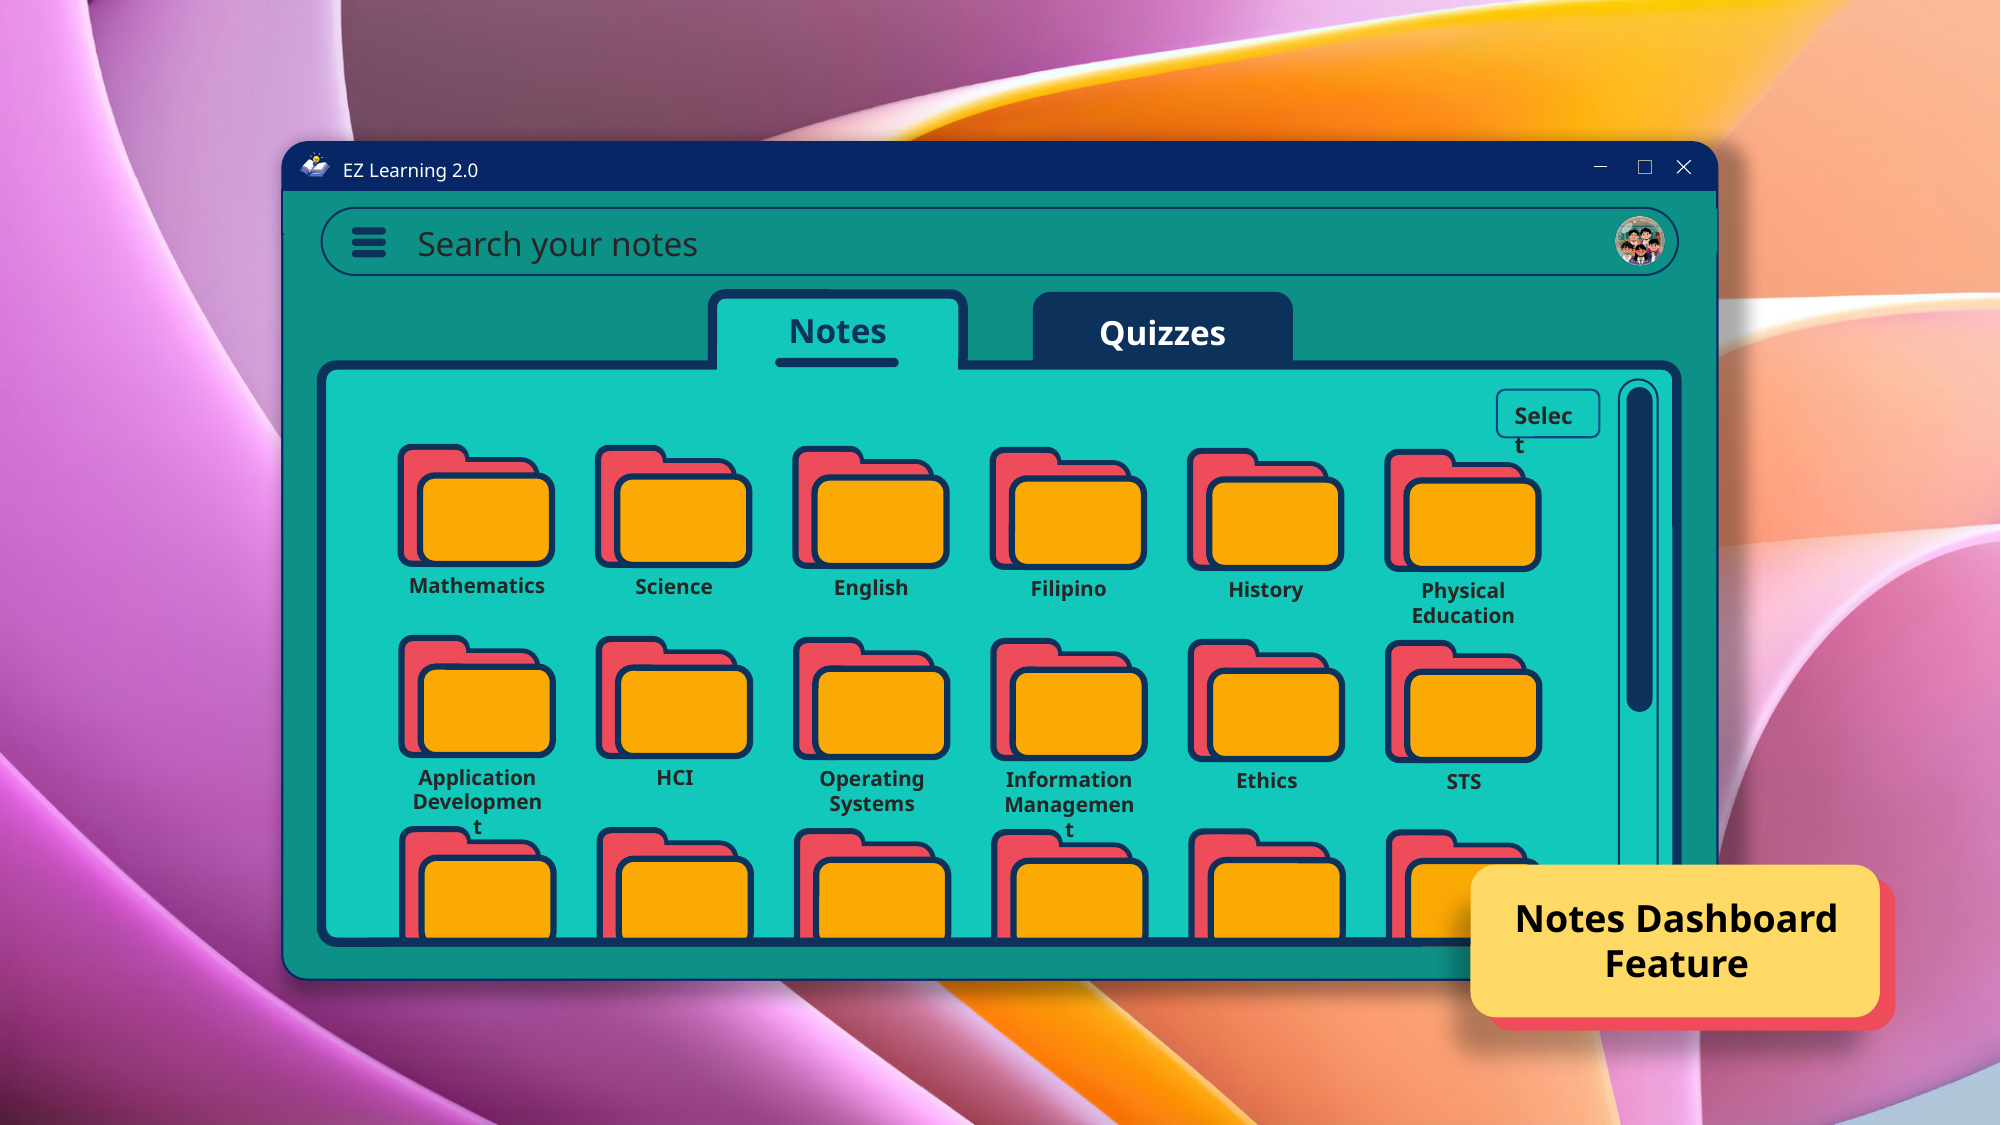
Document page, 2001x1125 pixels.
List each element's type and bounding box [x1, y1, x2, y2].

text_box [1191, 831, 1343, 949]
text_box [599, 829, 751, 948]
text_box [788, 639, 957, 825]
text_box [1676, 160, 1691, 174]
text_box [1181, 450, 1351, 610]
text_box [1182, 641, 1351, 801]
text_box [1380, 642, 1549, 802]
text_box [994, 831, 1146, 950]
text_box [1638, 160, 1652, 174]
picture [0, 0, 2000, 1125]
text_box [1379, 451, 1548, 637]
text_box [985, 640, 1154, 826]
text_box [1470, 864, 1896, 1031]
text_box [589, 447, 759, 607]
text_box [393, 637, 562, 823]
text_box [392, 446, 561, 606]
text_box [590, 638, 759, 798]
text_box [797, 830, 949, 949]
text_box [984, 449, 1153, 609]
text_box [351, 227, 386, 258]
text_box [1388, 832, 1541, 950]
text_box [787, 448, 956, 608]
text_box [402, 828, 554, 947]
